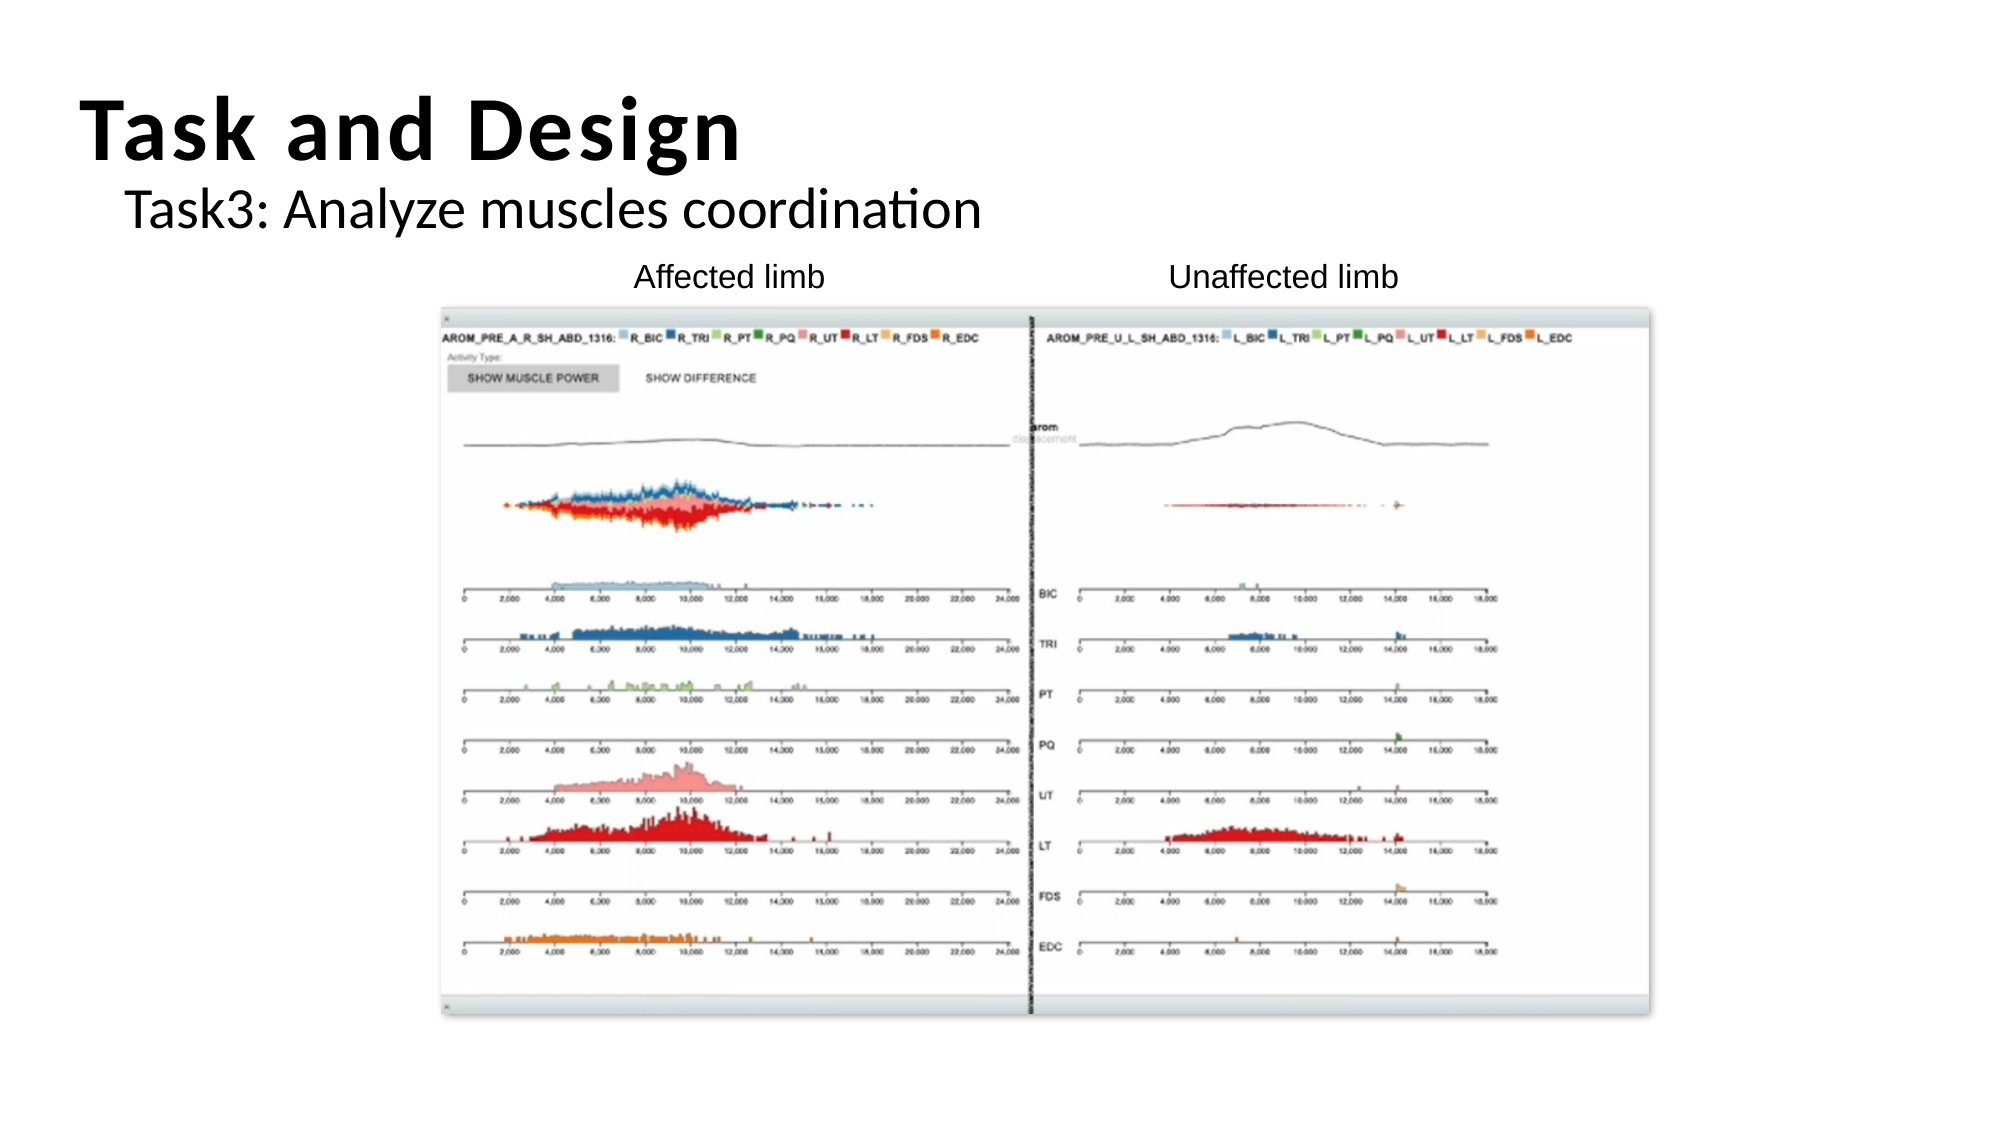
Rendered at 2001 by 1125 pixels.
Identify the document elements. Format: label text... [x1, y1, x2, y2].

text_box Task3: Analyze muscles coordination [83, 162, 1355, 248]
picture [441, 307, 1649, 1014]
text_box Affected limb [618, 247, 957, 303]
text_box Task and Design [63, 70, 1844, 178]
text_box Unaffected limb [1153, 247, 1492, 303]
